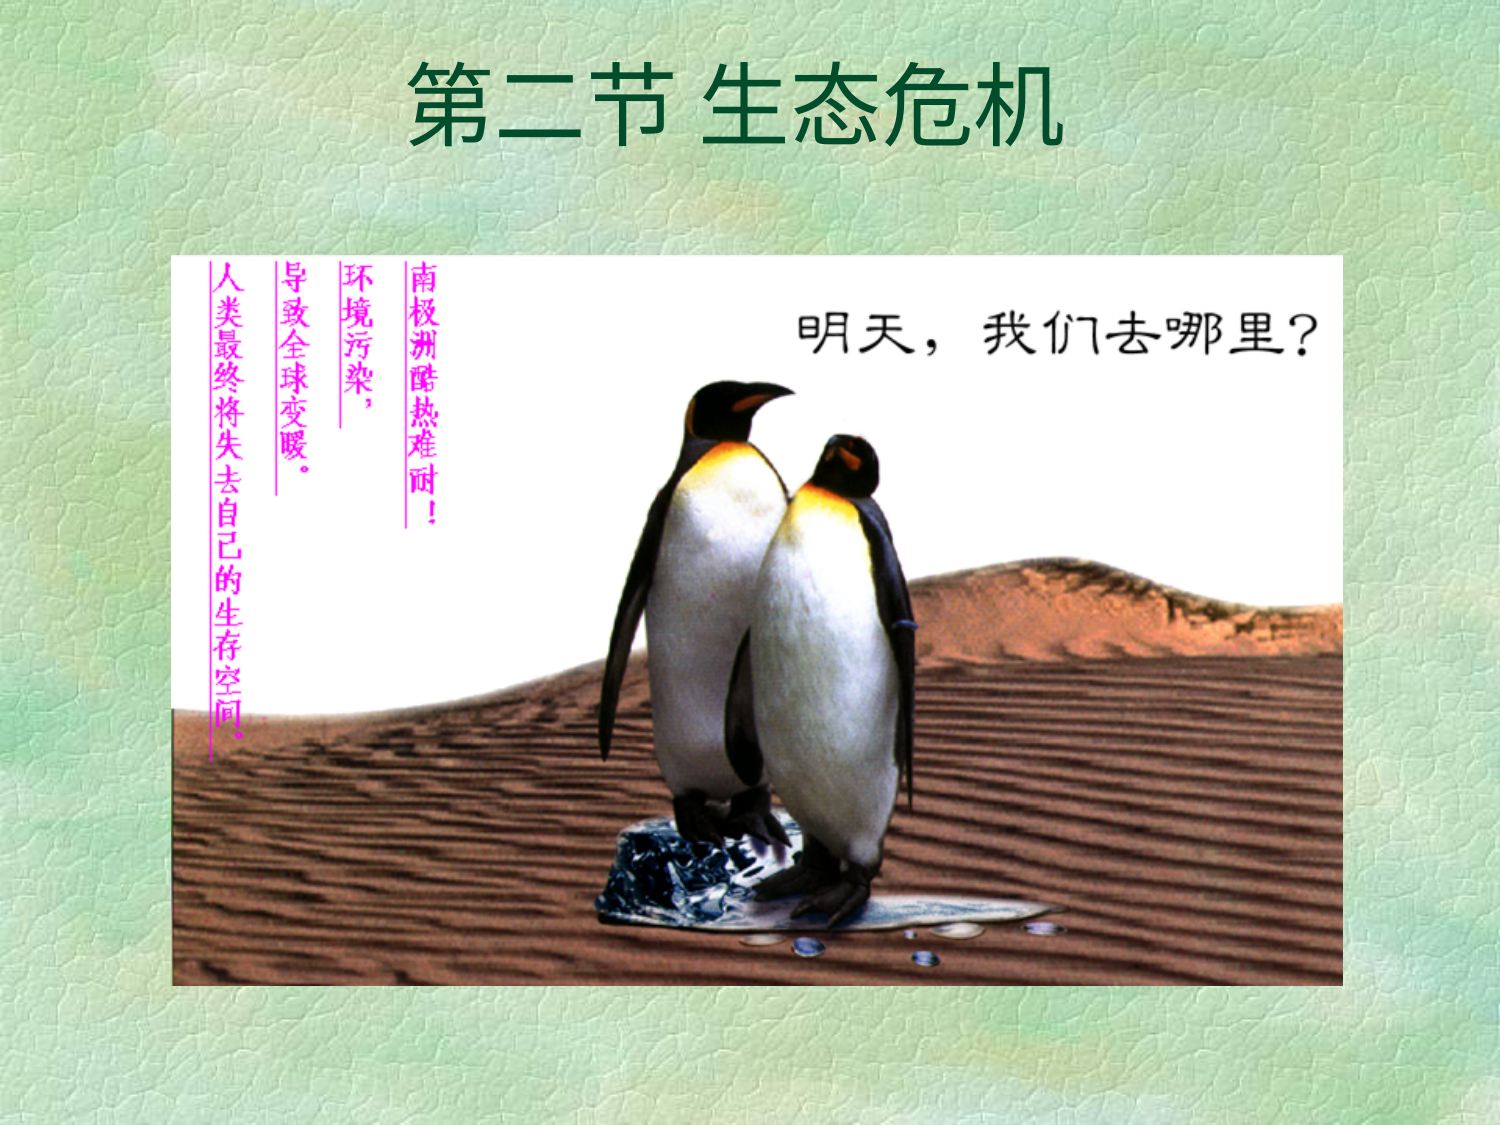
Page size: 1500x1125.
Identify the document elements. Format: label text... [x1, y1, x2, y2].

picture [0, 0, 1500, 1125]
title 第二节 生态危机 [93, 23, 1376, 166]
